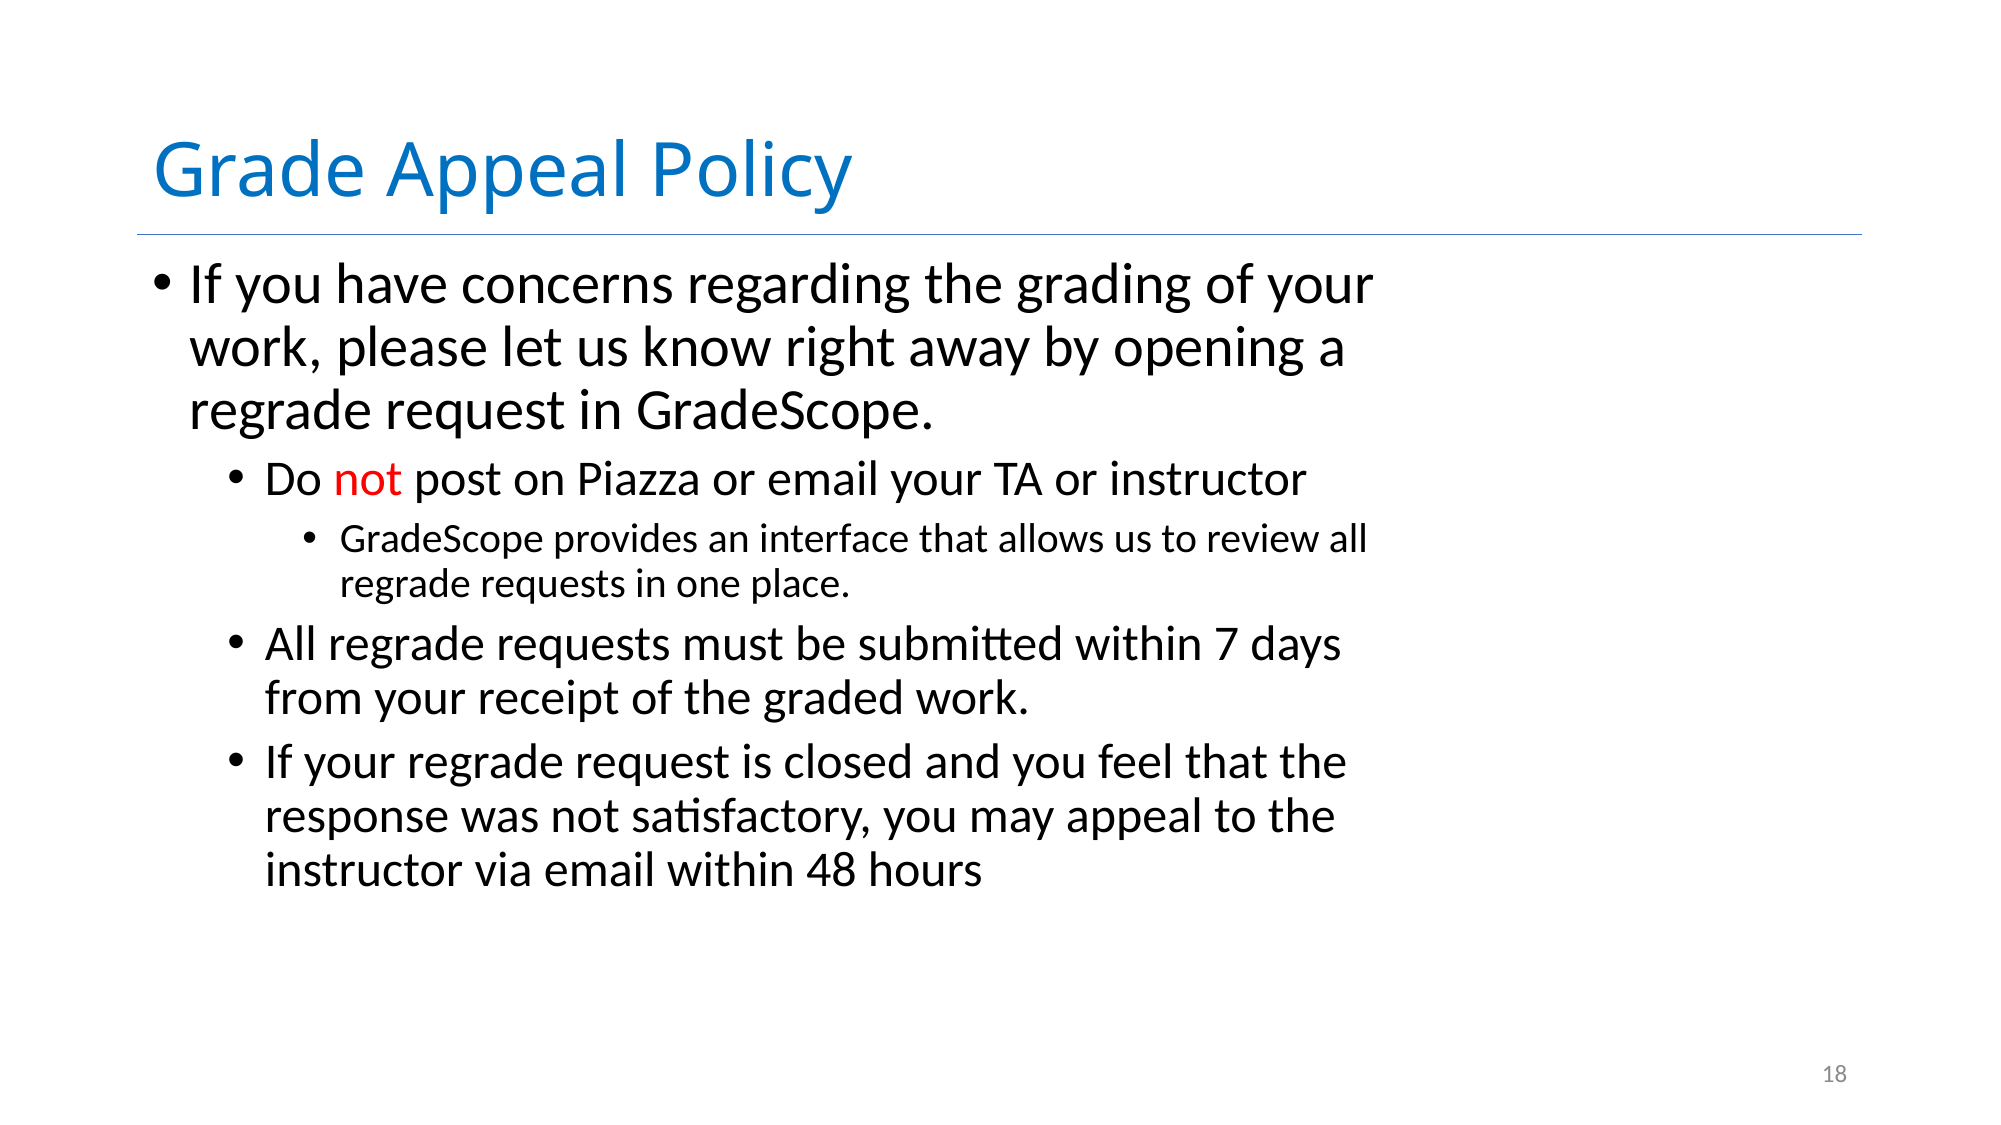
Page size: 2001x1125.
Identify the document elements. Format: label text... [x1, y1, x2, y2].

title Grade Appeal Policy [137, 3, 1863, 221]
slide_number 18 [1412, 1042, 1863, 1103]
list If you have concerns regarding the grading of your work, please let us know right away by opening a regrade request in GradeScope. Do not post on Piazza or email your TA or instructor GradeScope provides an interface that allows us to review all regrade requests in one place. All regrade requests must be submitted within 7 days from your receipt of the graded work. If your regrade request is closed and you feel that the response was not satisfactory, you may appeal to the instructor via email within 48 hours [137, 246, 1432, 960]
